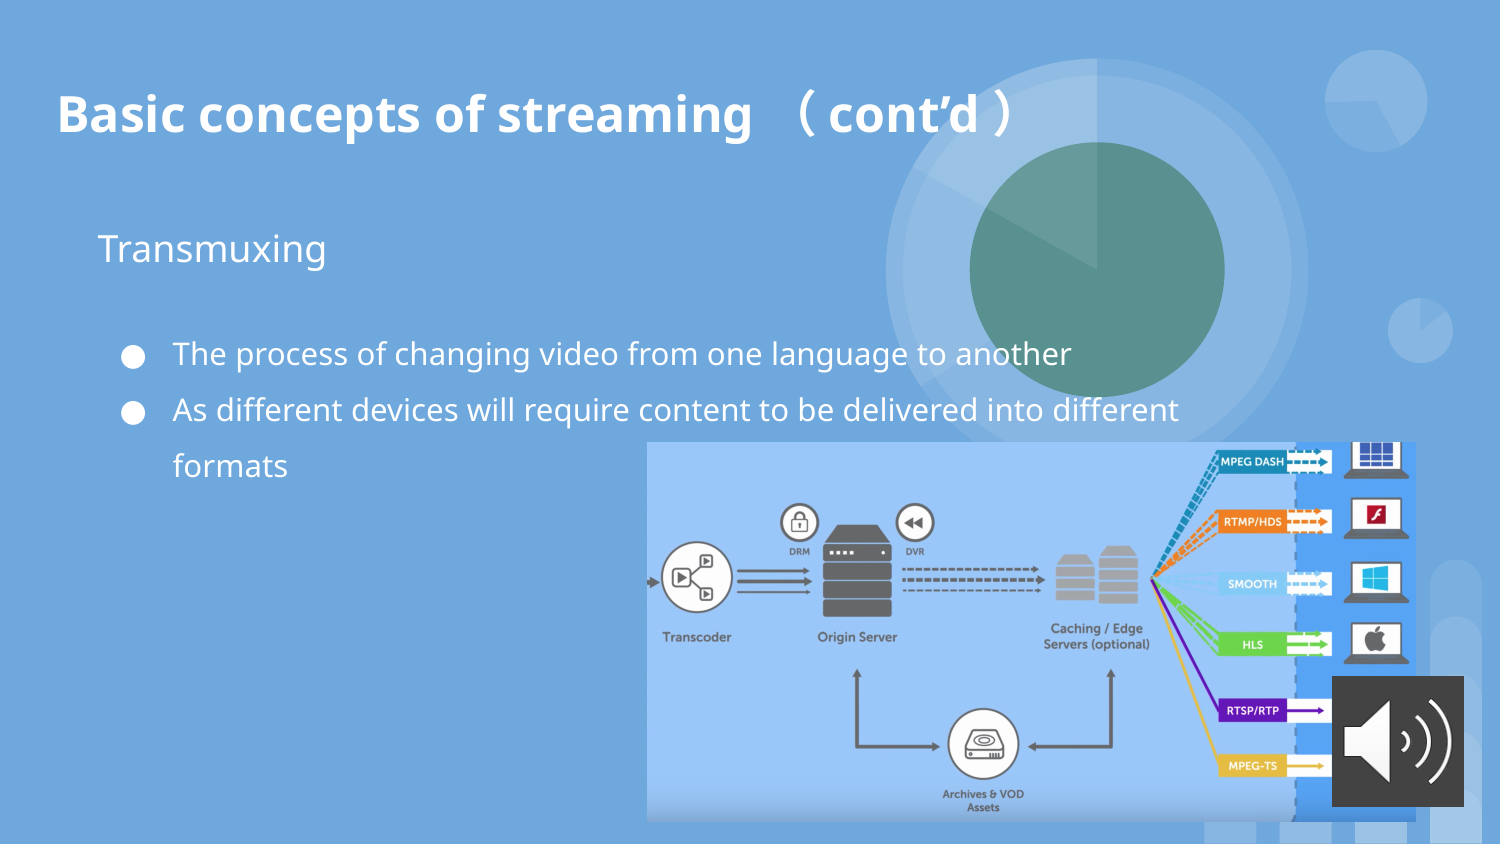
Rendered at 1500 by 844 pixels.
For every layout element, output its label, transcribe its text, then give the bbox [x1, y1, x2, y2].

title Basic concepts of streaming（cont’d） [41, 0, 1208, 267]
subtitle Transmuxing The process of changing video from one language to another As different devices will require content to be delivered into different formats [82, 210, 1285, 478]
picture [646, 442, 1465, 822]
